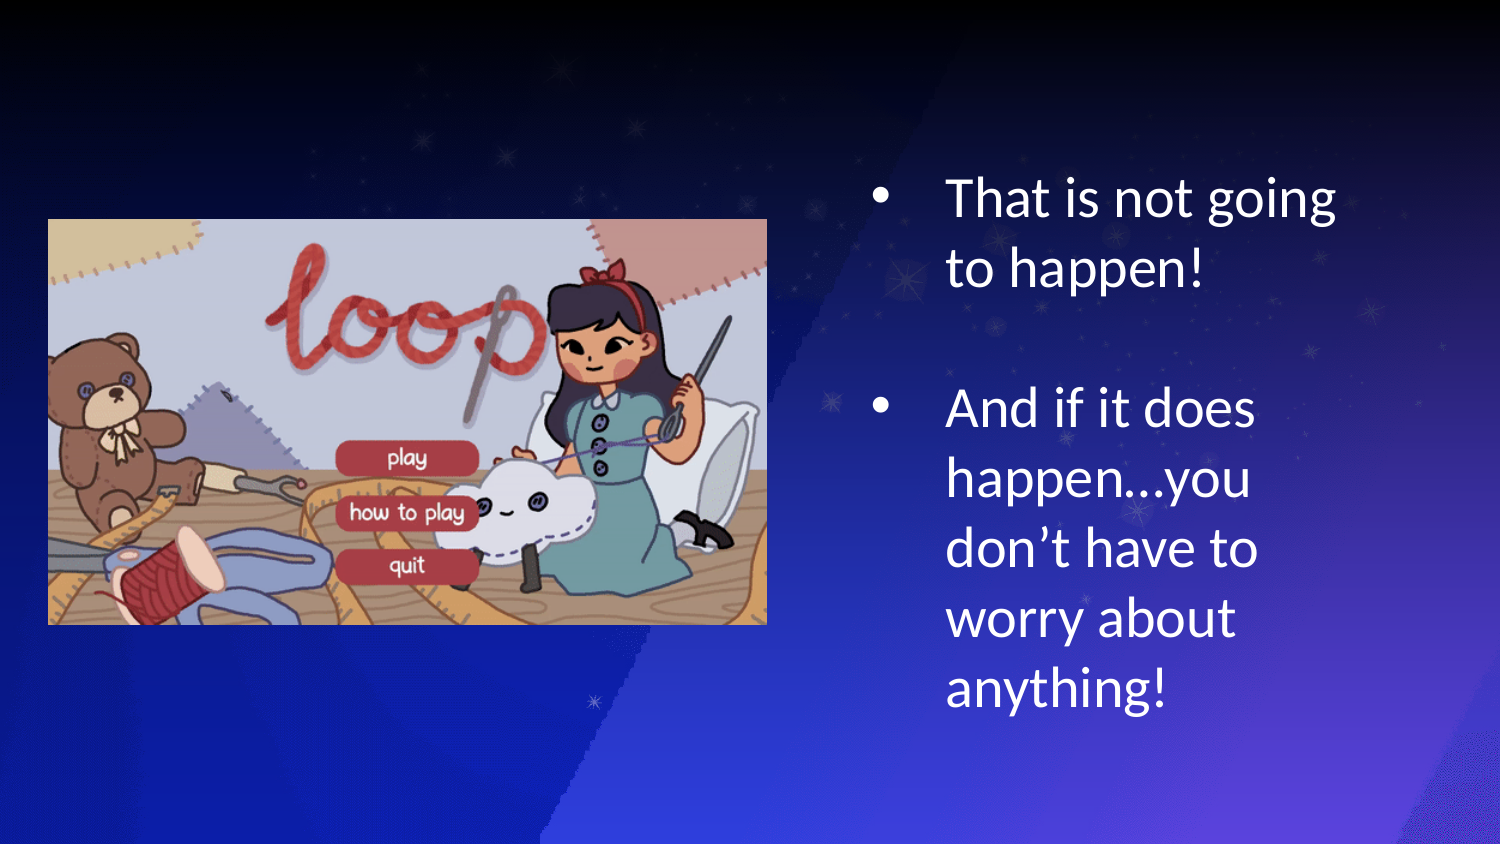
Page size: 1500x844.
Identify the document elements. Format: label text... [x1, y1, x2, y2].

text_box That is not going to happen! And if it does happen…you don’t have to worry about anything! [855, 151, 1396, 727]
picture [47, 219, 767, 625]
